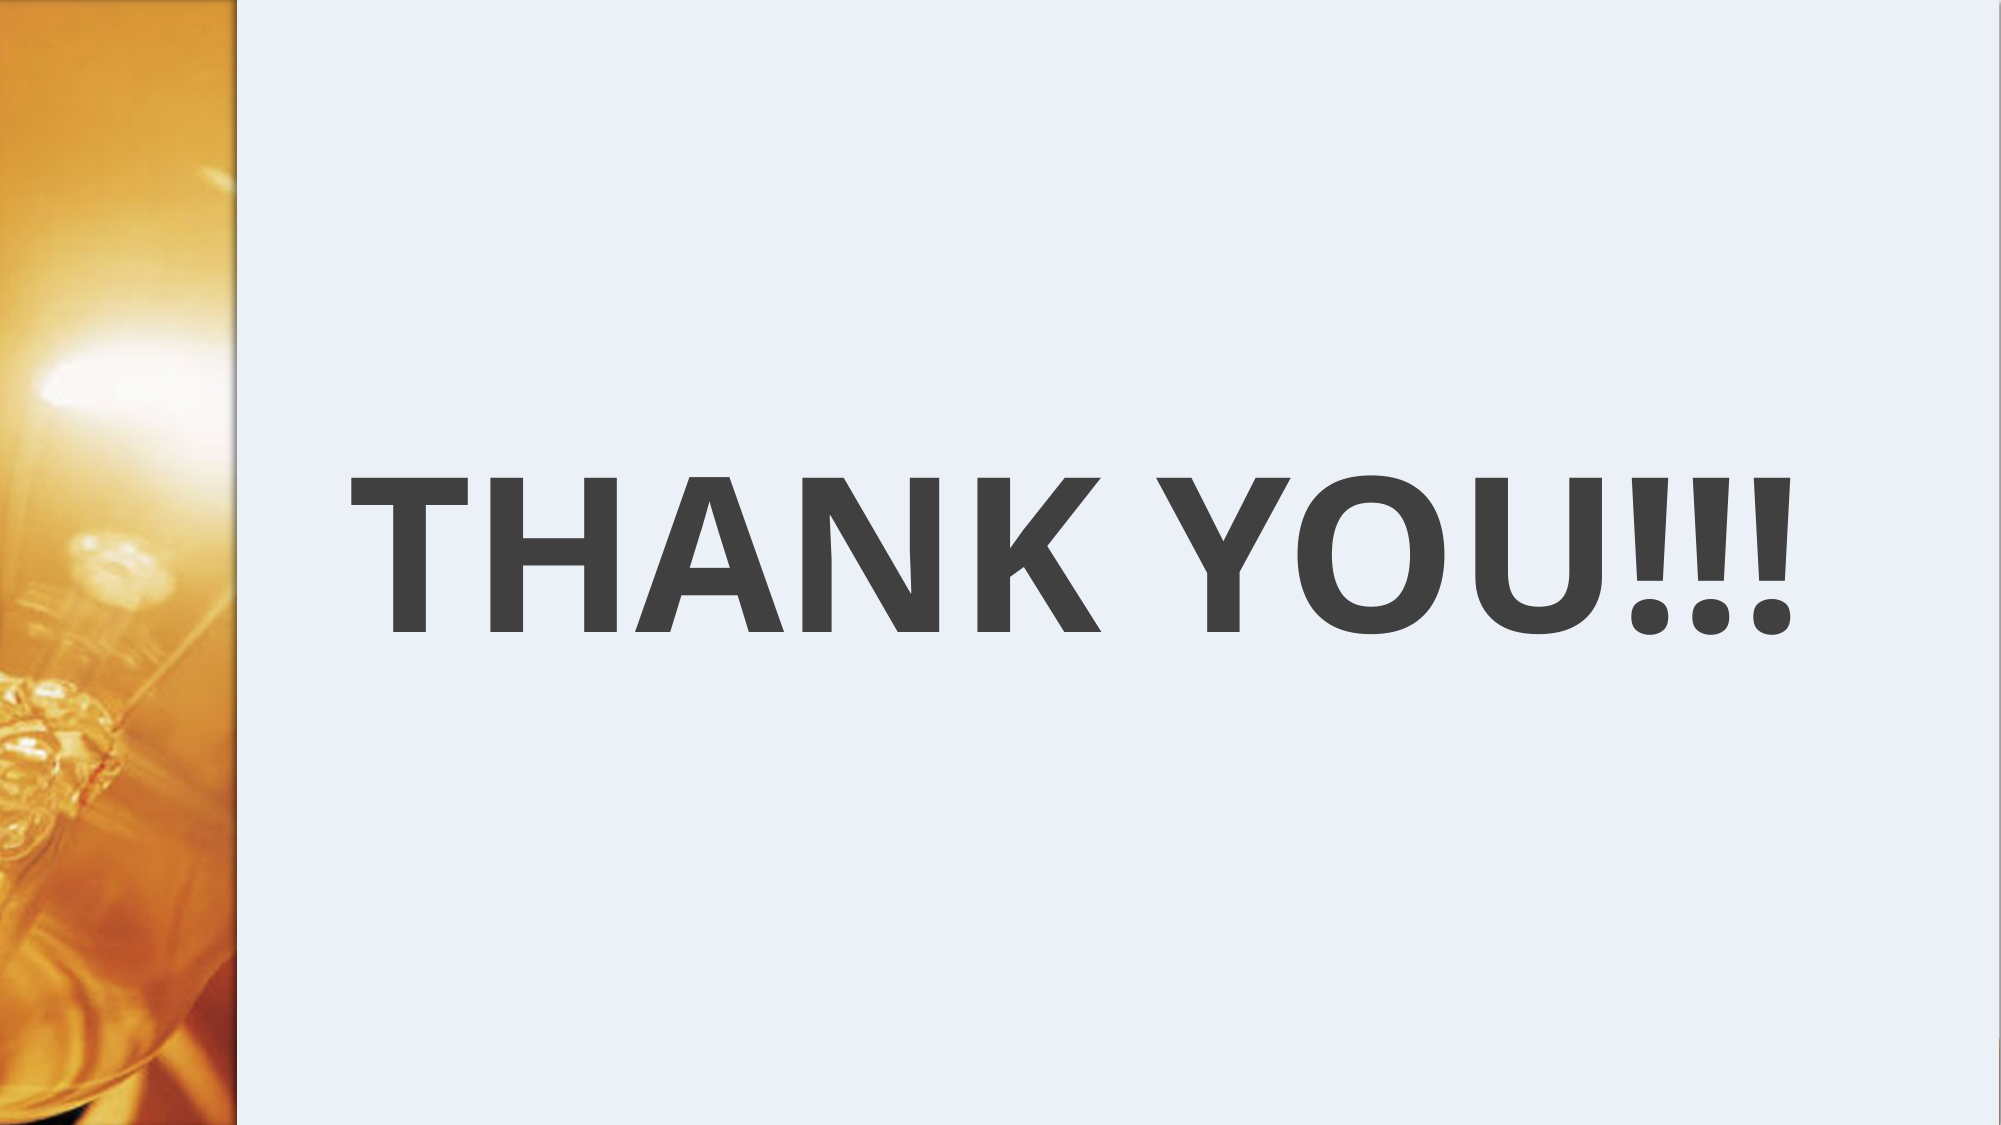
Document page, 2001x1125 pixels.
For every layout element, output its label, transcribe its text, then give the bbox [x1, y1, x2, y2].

title THANK YOU!!! [332, 298, 1908, 685]
picture [0, 0, 237, 1125]
